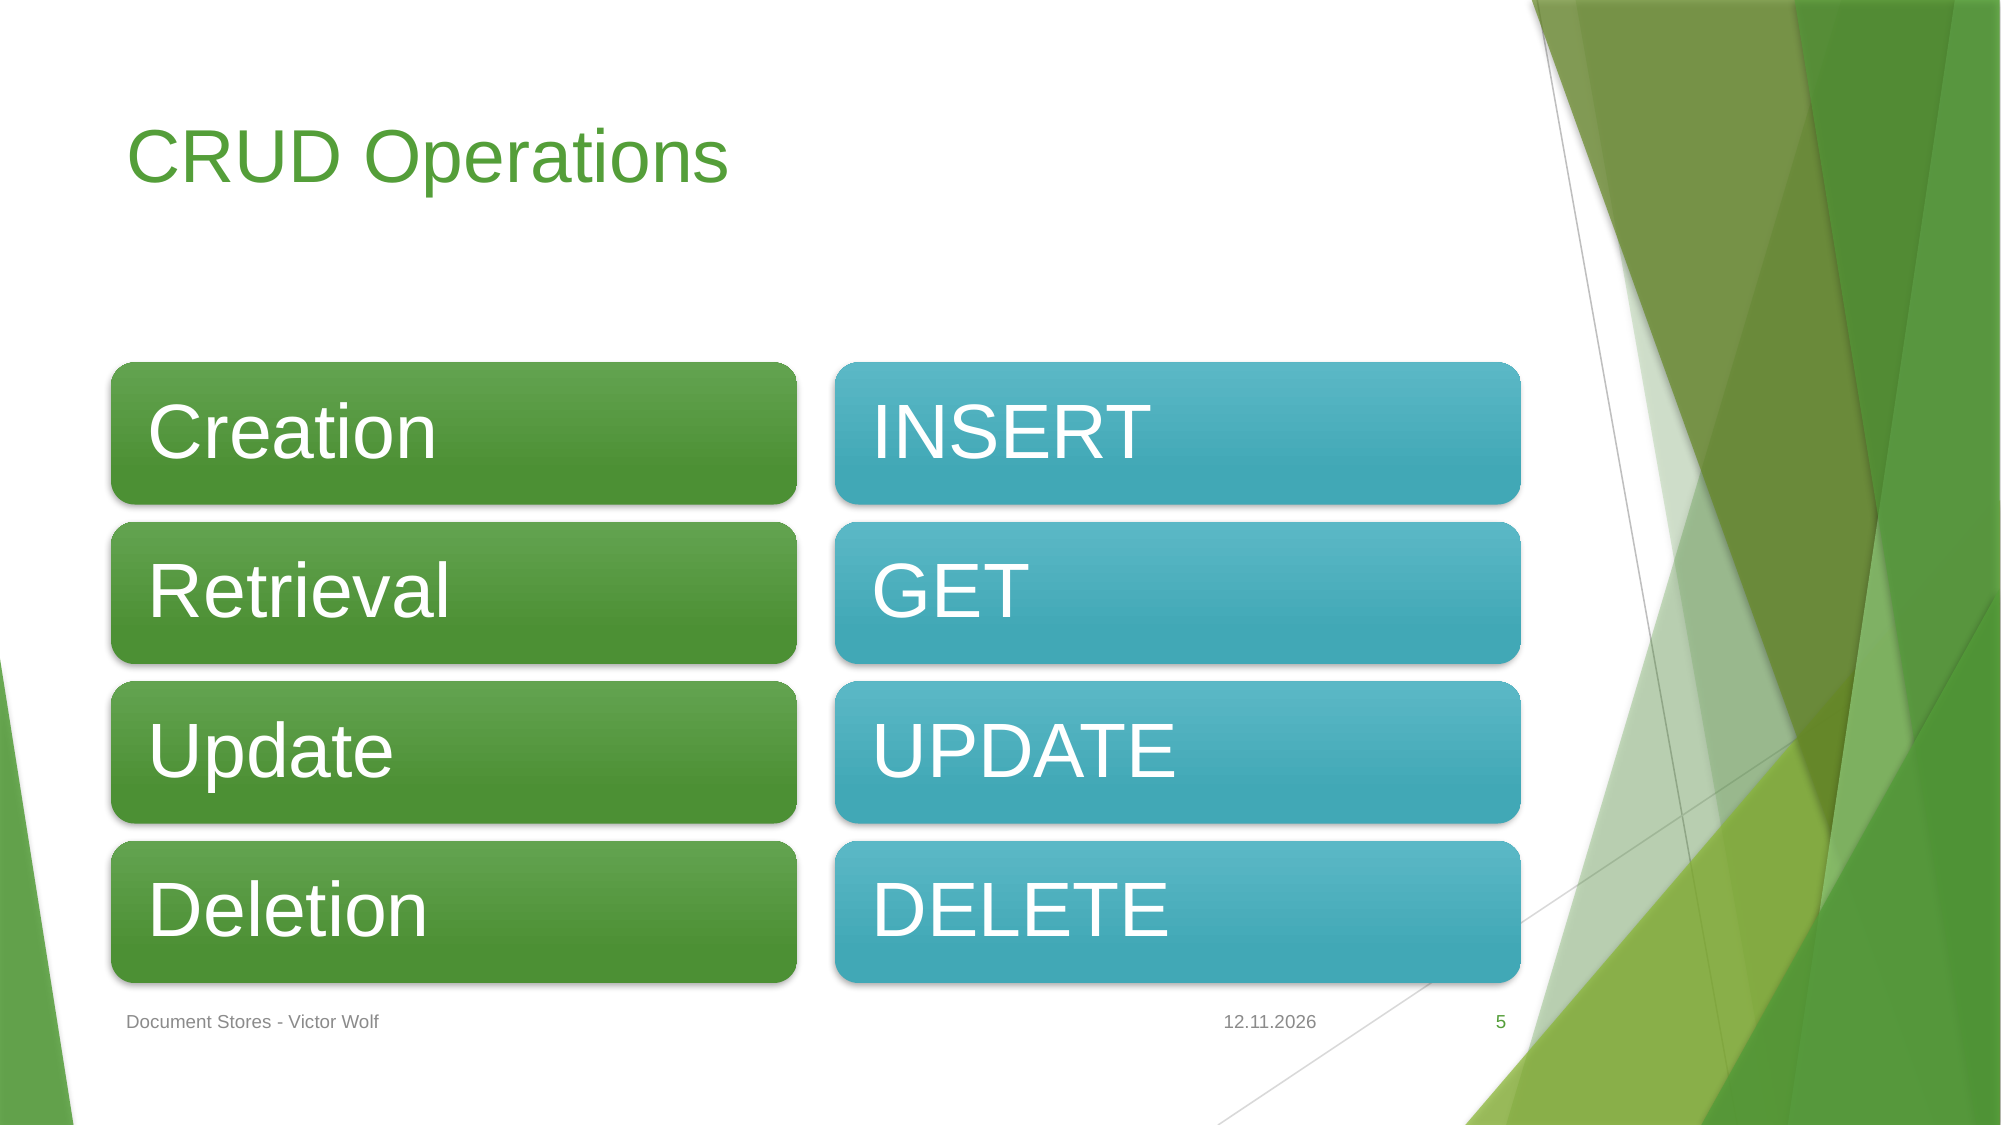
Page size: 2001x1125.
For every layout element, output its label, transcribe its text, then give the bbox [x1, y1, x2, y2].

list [110, 353, 798, 992]
footer Document Stores - Victor Wolf [111, 991, 1145, 1051]
title CRUD Operations [111, 99, 1522, 317]
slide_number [1181, 1000, 1332, 1051]
slide_number 5 [1409, 999, 1522, 1051]
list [834, 353, 1522, 992]
